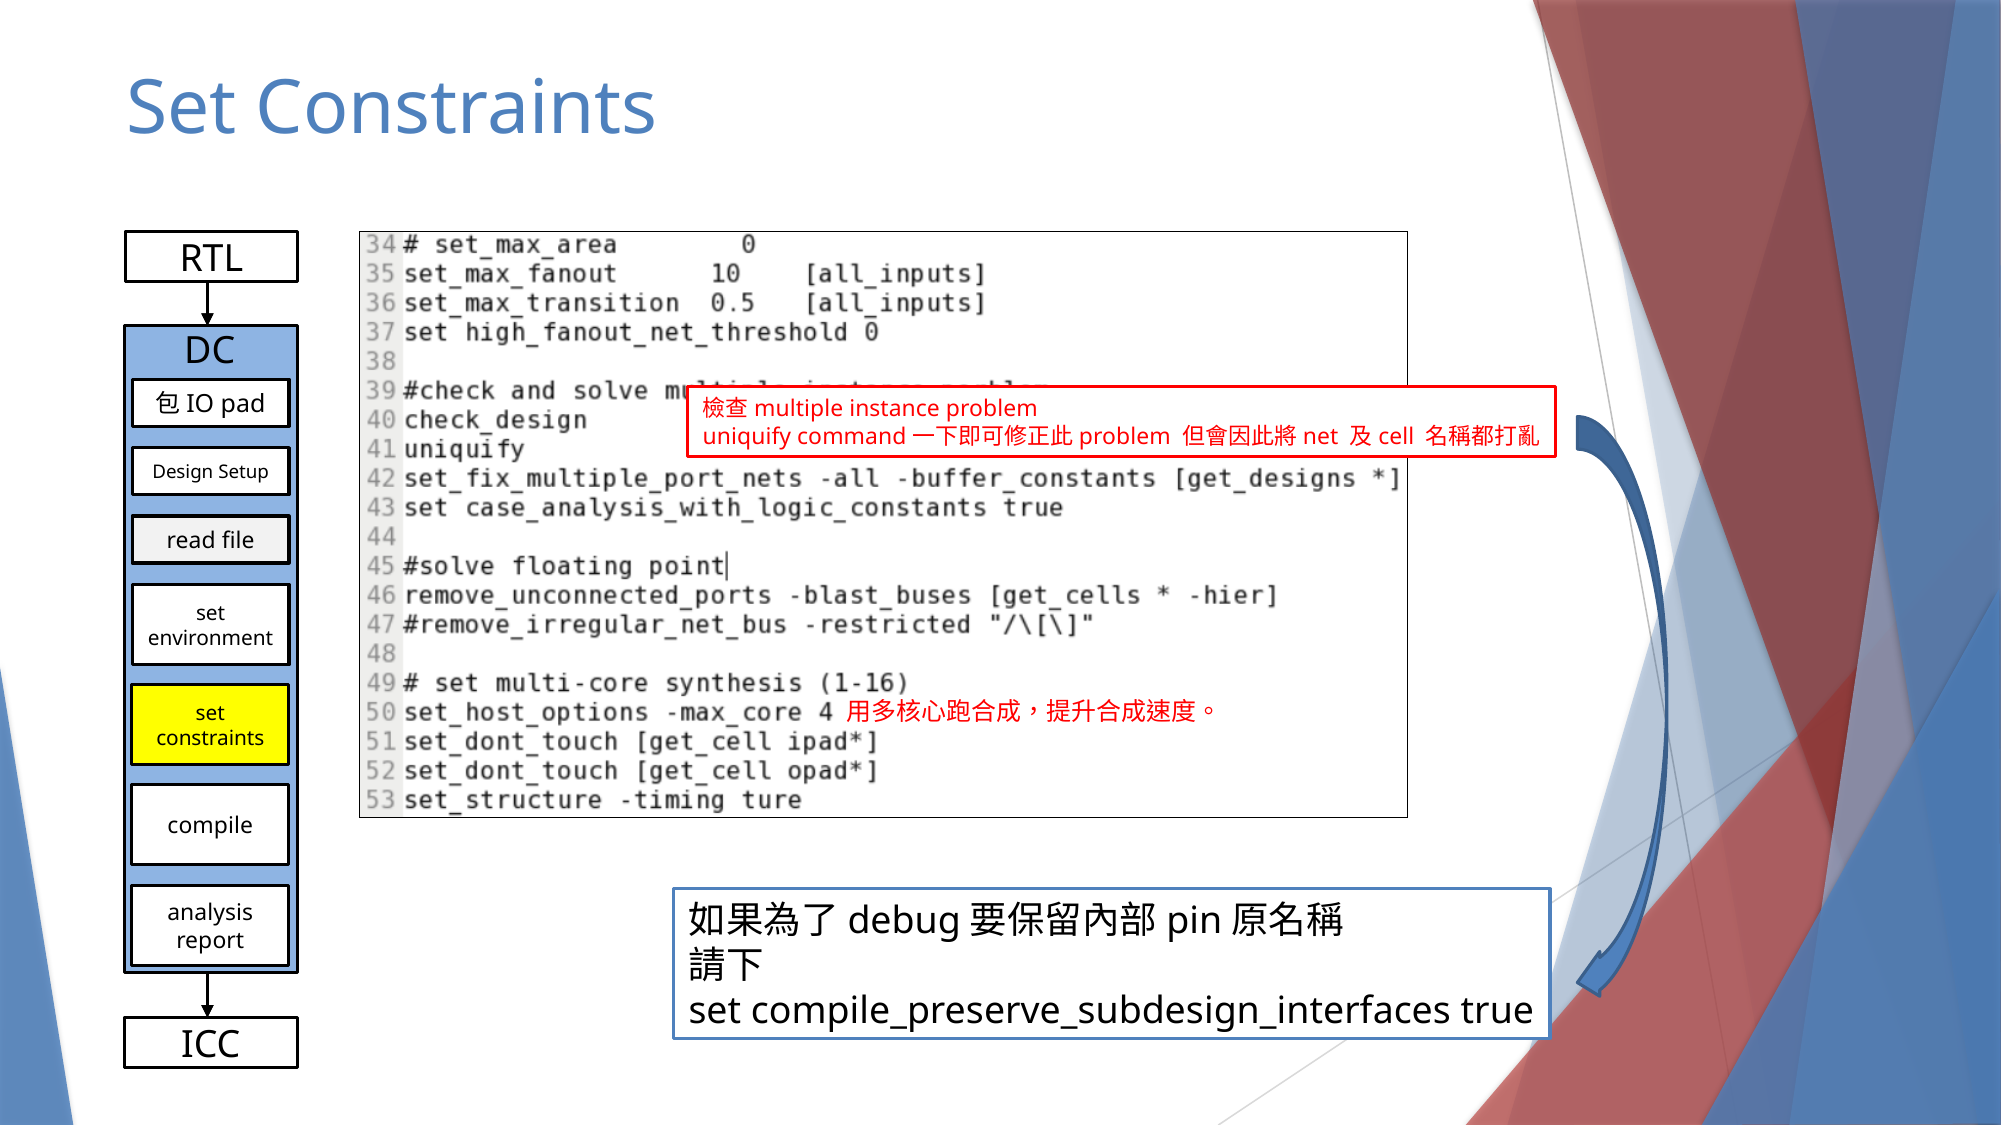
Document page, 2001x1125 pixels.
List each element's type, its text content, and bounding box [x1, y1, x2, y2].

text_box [672, 386, 1668, 1041]
title Set Constraints [111, 51, 1522, 168]
text_box [123, 324, 299, 974]
text_box read file [131, 514, 291, 565]
text_box DC [169, 318, 251, 378]
text_box ICC [123, 1016, 299, 1069]
text_box compile [130, 783, 290, 866]
text_box analysis report [130, 884, 290, 967]
text_box set environment [131, 583, 291, 666]
text_box Design Setup [131, 446, 291, 496]
text_box 包IO pad [131, 378, 291, 428]
text_box set constraints [130, 683, 290, 766]
picture [358, 230, 1408, 818]
text_box RTL [124, 230, 299, 283]
